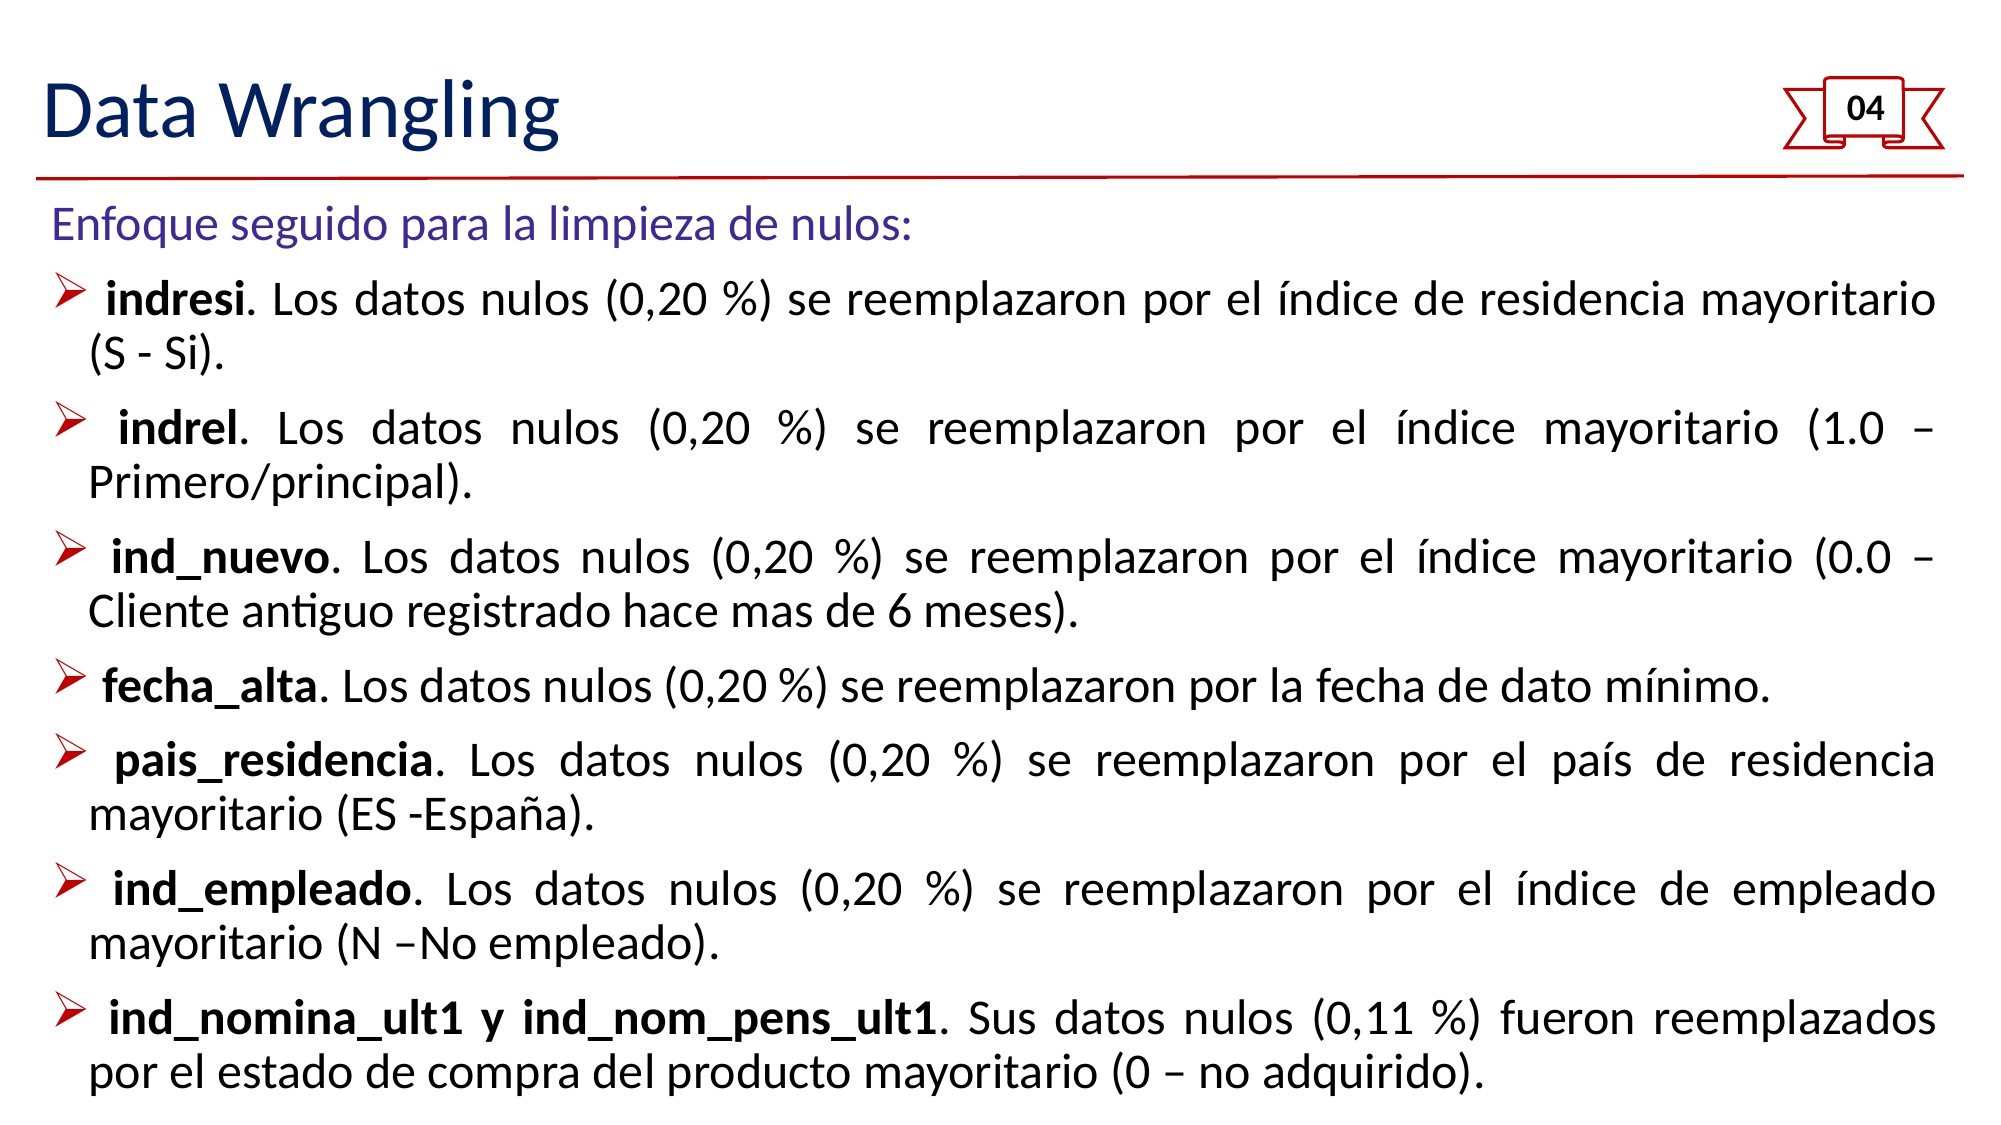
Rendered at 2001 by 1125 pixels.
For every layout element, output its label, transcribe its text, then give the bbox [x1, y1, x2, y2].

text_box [35, 175, 1964, 179]
title Data Wrangling [27, 1, 1753, 220]
list Enfoque seguido para la limpieza de nulos: indresi. Los datos nulos (0,20 %) se reemplazaron por el índice de residencia mayoritario (S - Si). indrel. Los datos nulos (0,20 %) se reemplazaron por el índice mayoritario (1.0 – Primero/principal). ind_nuevo. Los datos nulos (0,20 %) se reemplazaron por el índice mayoritario (0.0 – Cliente antiguo registrado hace mas de 6 meses). fecha_alta. Los datos nulos (0,20 %) se reemplazaron por la fecha de dato mínimo. pais_residencia. Los datos nulos (0,20 %) se reemplazaron por el país de residencia mayoritario (ES -España). ind_empleado. Los datos nulos (0,20 %) se reemplazaron por el índice de empleado mayoritario (N –No empleado). ind_nomina_ult1 y ind_nom_pens_ult1. Sus datos nulos (0,11 %) fueron reemplazados por el estado de compra del producto mayoritario (0 – no adquirido). [36, 190, 1953, 1097]
text_box [1783, 76, 1945, 149]
text_box 04 [1832, 75, 1904, 135]
